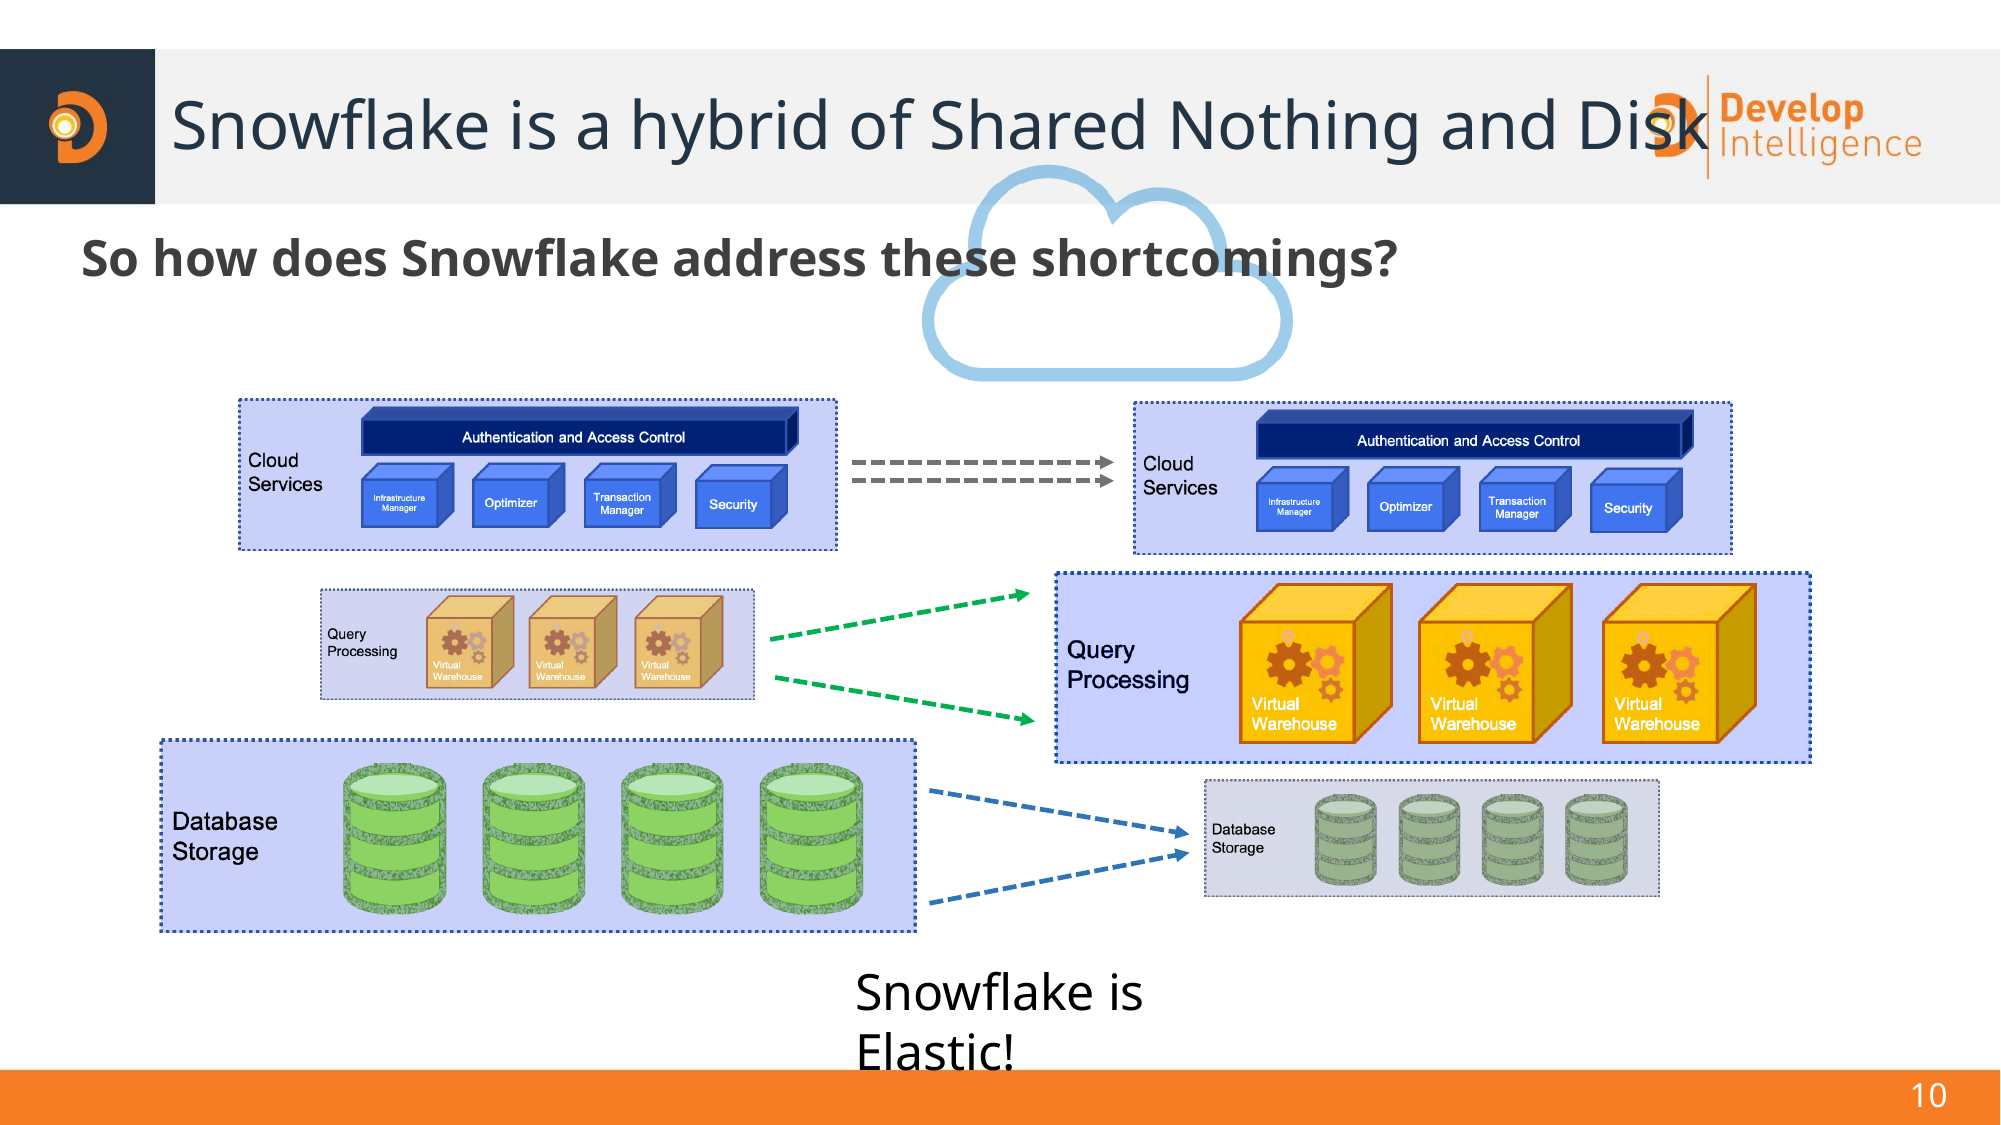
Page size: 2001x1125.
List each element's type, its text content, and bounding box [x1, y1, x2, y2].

list So how does Snowflake address these shortcomings? [54, 225, 1779, 993]
title Snowflake is a hybrid of Shared Nothing and Disk [156, 53, 1999, 203]
picture [0, 0, 2001, 1125]
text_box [929, 852, 1190, 904]
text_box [774, 677, 1036, 722]
text_box Snowflake is Elastic! [840, 952, 1321, 1088]
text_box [929, 790, 1190, 835]
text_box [769, 592, 1031, 640]
slide_number 10 [1860, 1072, 1998, 1122]
